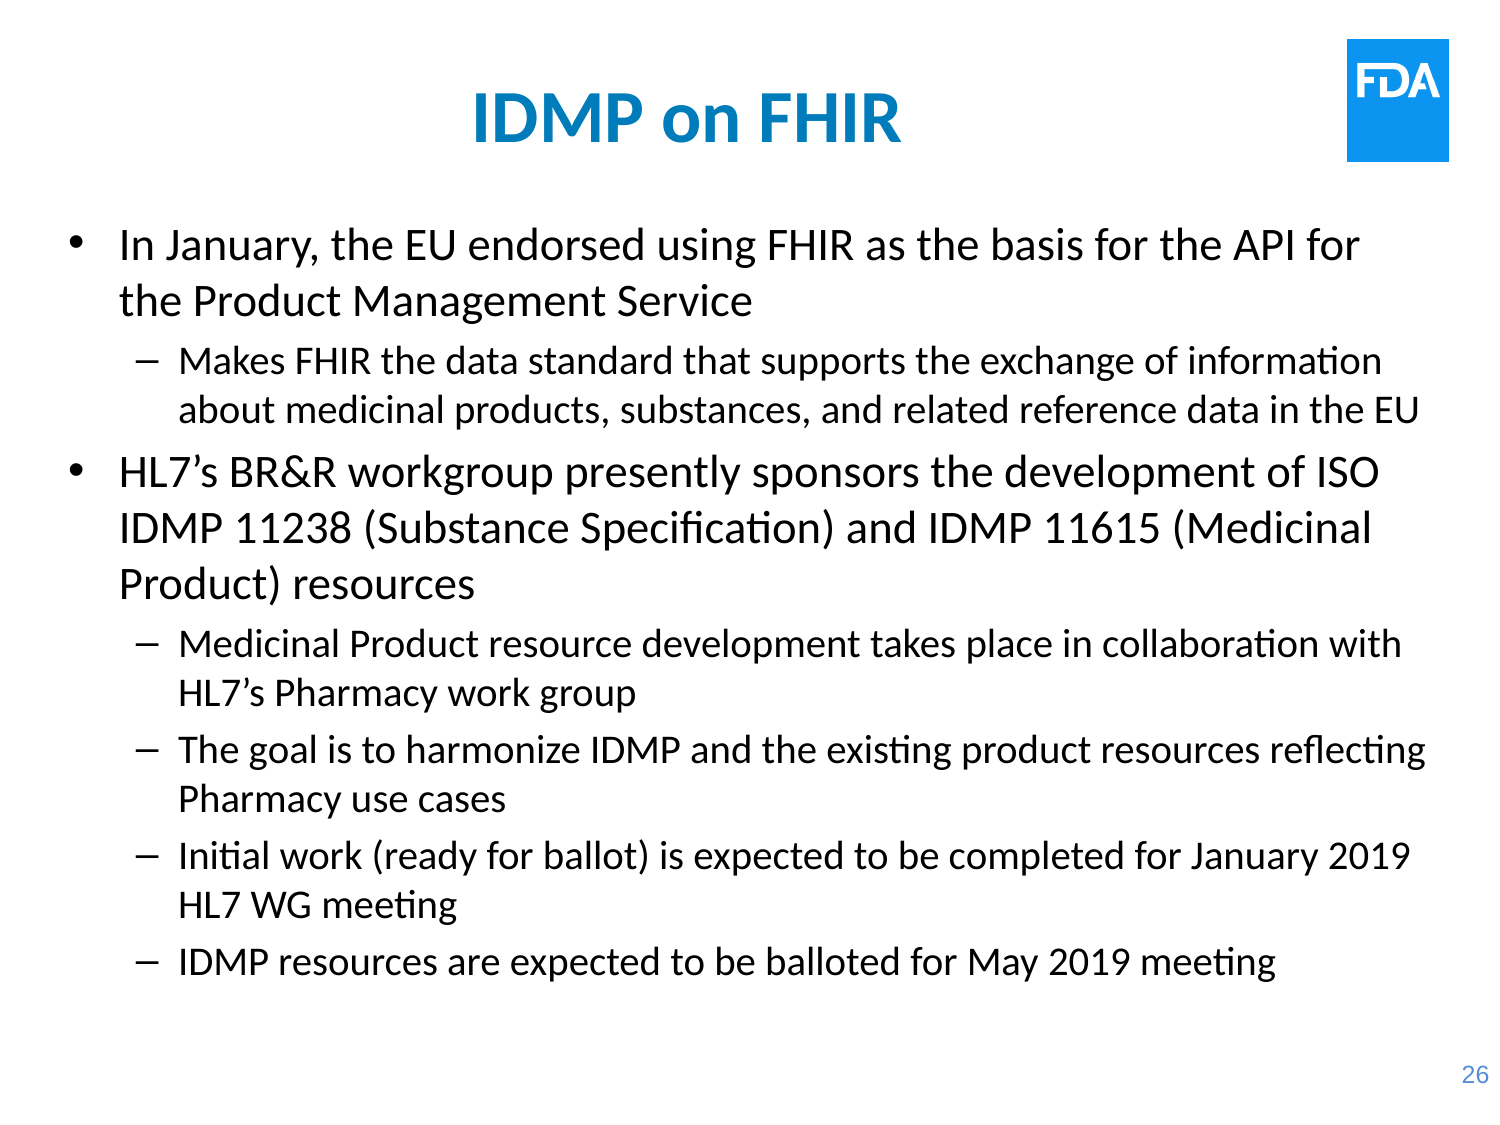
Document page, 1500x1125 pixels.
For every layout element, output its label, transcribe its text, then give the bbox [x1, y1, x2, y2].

picture [1347, 39, 1449, 162]
list In January, the EU endorsed using FHIR as the basis for the API for the Product Management Service Makes FHIR the data standard that supports the exchange of information about medicinal products, substances, and related reference data in the EU HL7’s BR&R workgroup presently sponsors the development of ISO IDMP 11238 (Substance Specification) and IDMP 11615 (Medicinal Product) resources Medicinal Product resource development takes place in collaboration with HL7’s Pharmacy work group The goal is to harmonize IDMP and the existing product resources reflecting Pharmacy use cases Initial work (ready for ballot) is expected to be completed for January 2019 HL7 WG meeting IDMP resources are expected to be balloted for May 2019 meeting [53, 205, 1449, 1033]
title IDMP on FHIR [53, 36, 1323, 189]
